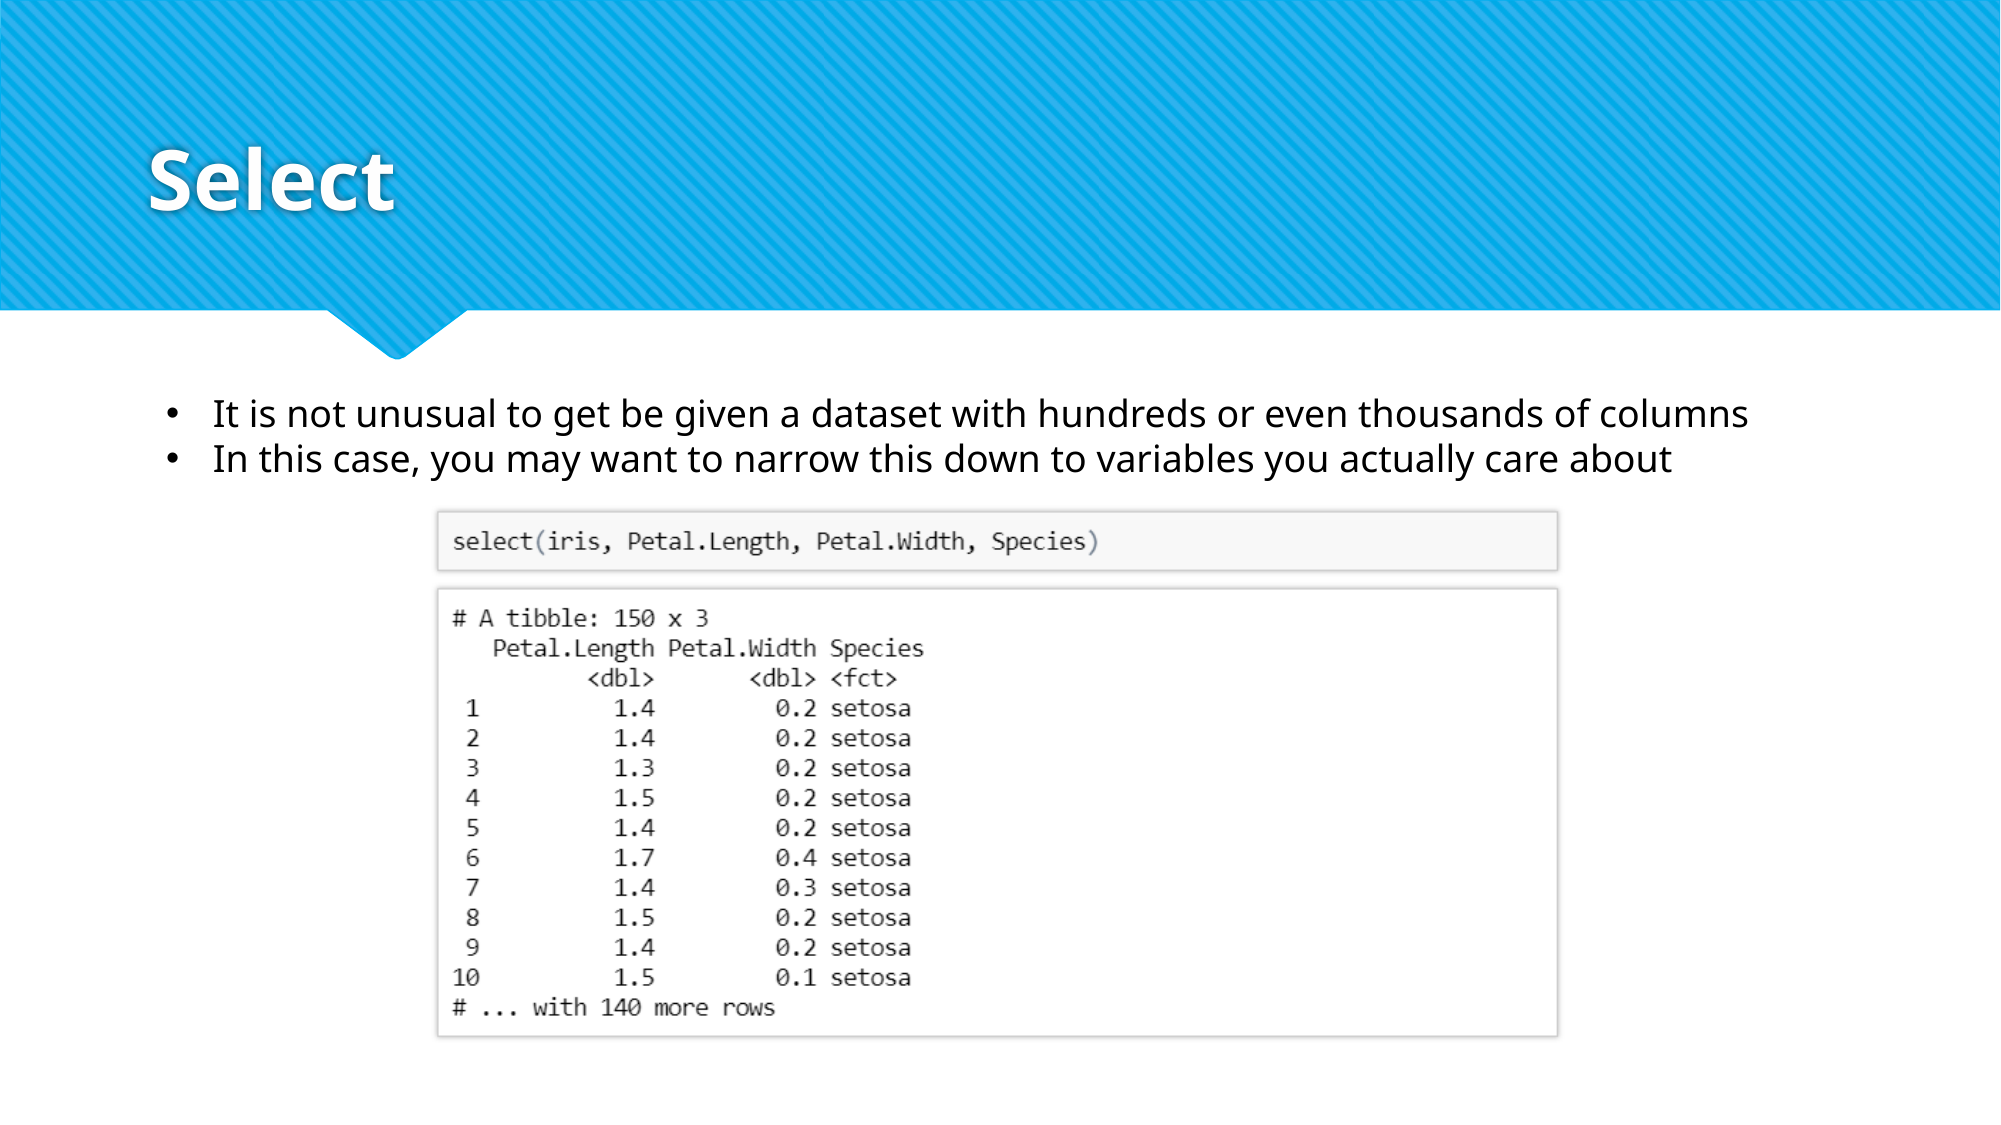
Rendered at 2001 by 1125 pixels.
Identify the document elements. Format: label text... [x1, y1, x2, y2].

text_box It is not unusual to get be given a dataset with hundreds or even thousands of columns In this case, you may want to narrow this down to variables you actually care about [151, 382, 1835, 488]
title Select [132, 75, 1868, 236]
picture [425, 499, 1575, 1050]
